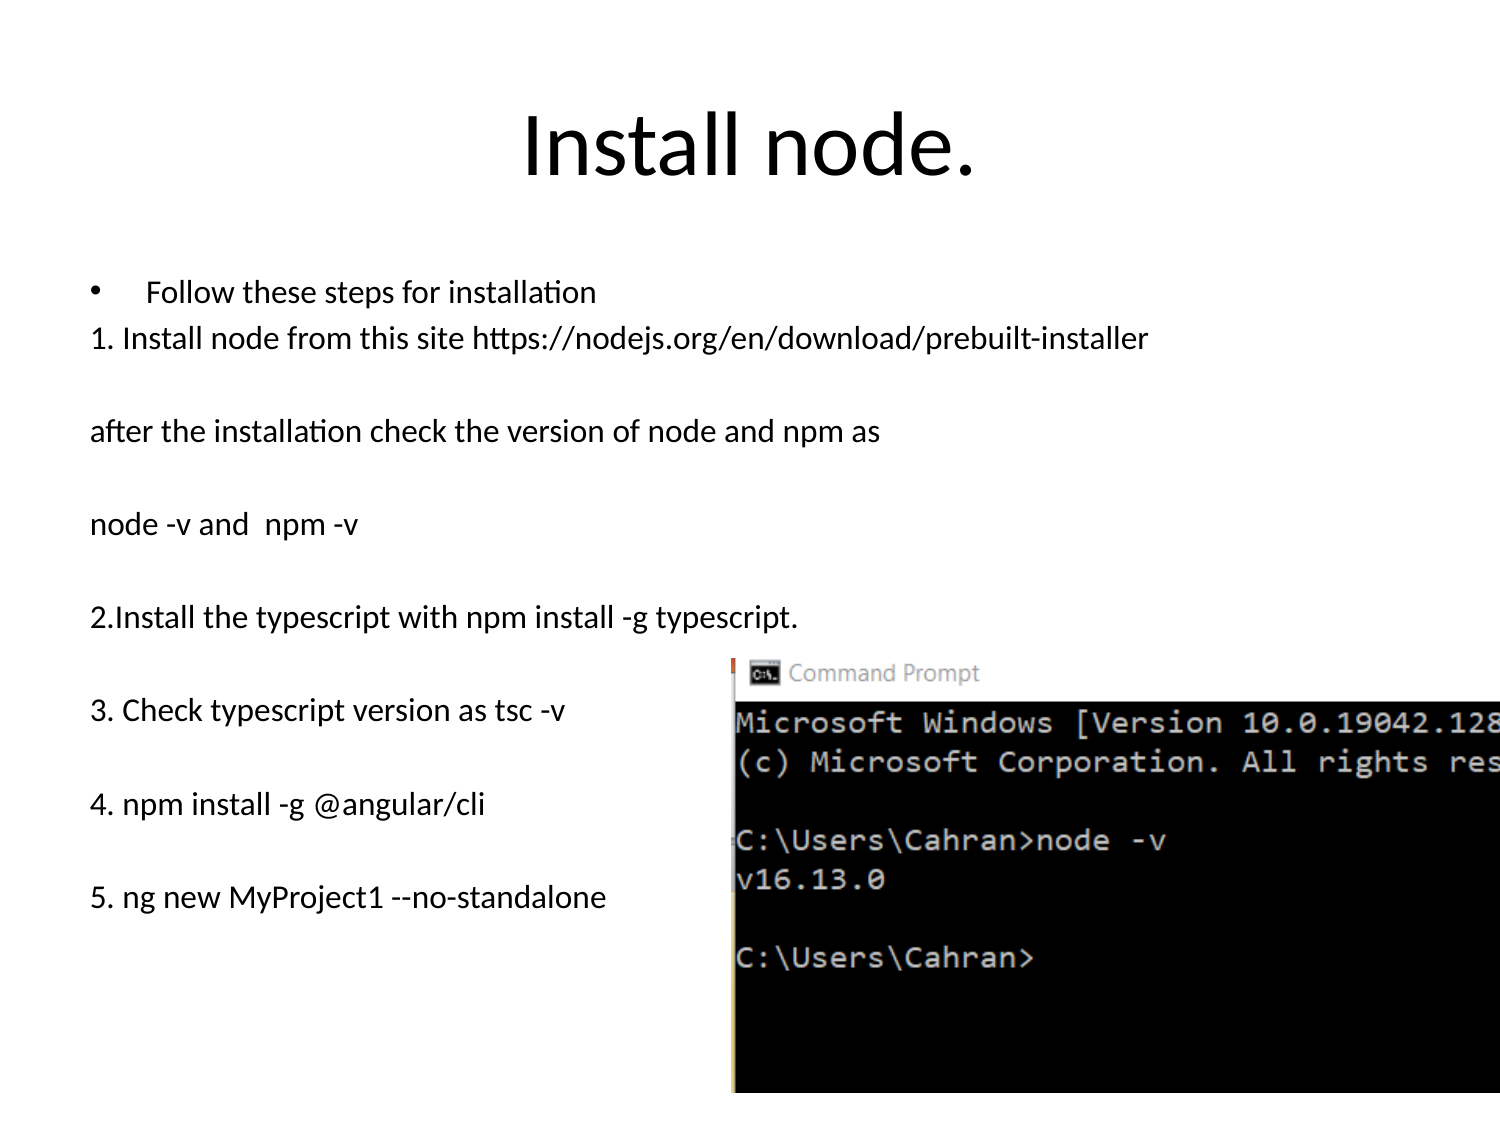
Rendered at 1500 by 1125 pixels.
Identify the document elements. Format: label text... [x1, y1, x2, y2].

list Follow these steps for installation 1. Install node from this site https://nodejs.org/en/download/prebuilt-installer after the installation check the version of node and npm as node -v and npm -v 2.Install the typescript with npm install -g typescript. 3. Check typescript version as tsc -v 4. npm install -g @angular/cli 5. ng new MyProject1 --no-standalone [75, 262, 1425, 1005]
picture [731, 658, 1500, 1093]
title Install node. [75, 45, 1425, 232]
